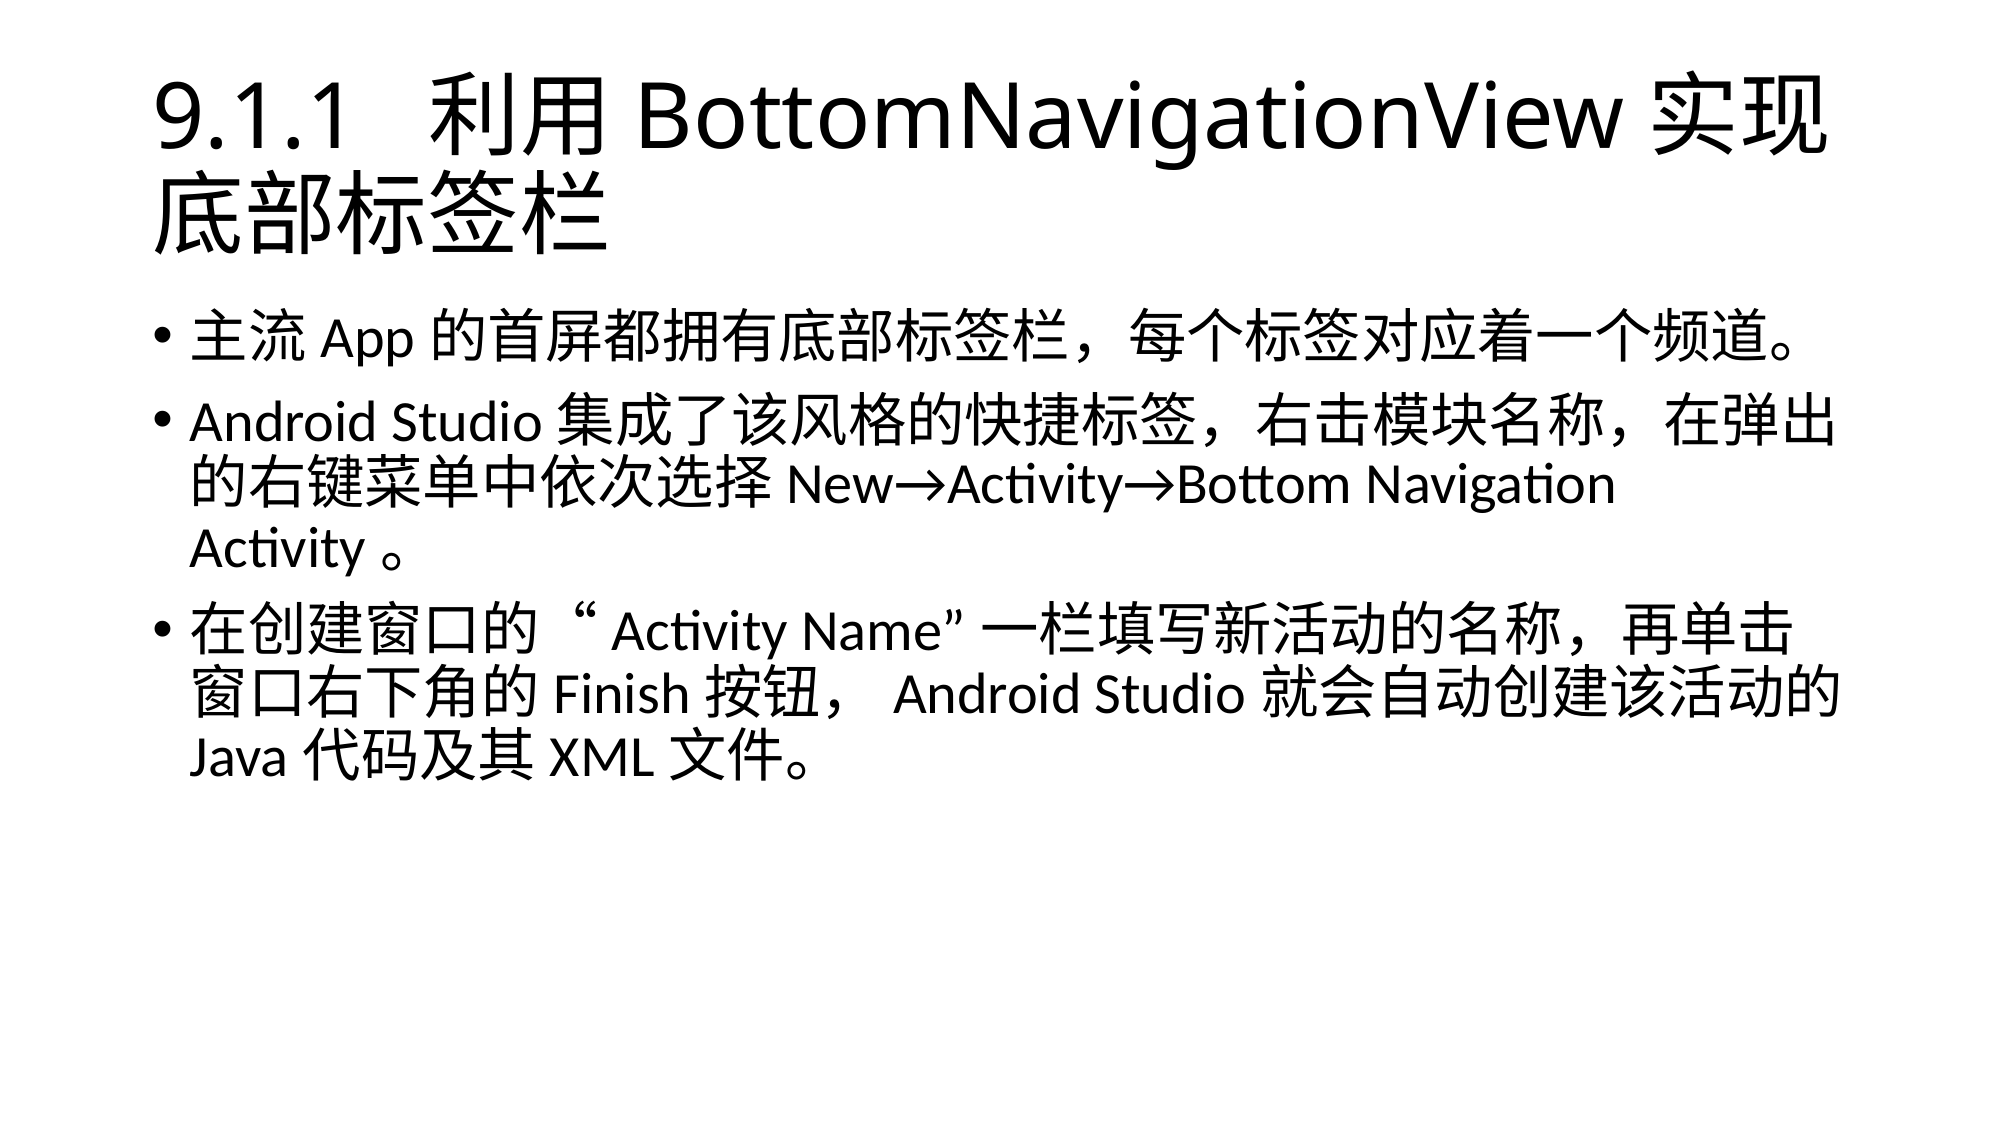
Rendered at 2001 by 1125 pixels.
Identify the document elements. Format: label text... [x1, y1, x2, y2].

list 主流App的首屏都拥有底部标签栏，每个标签对应着一个频道。 Android Studio集成了该风格的快捷标签，右击模块名称，在弹出的右键菜单中依次选择New→Activity→Bottom Navigation Activity。 在创建窗口的“Activity Name”一栏填写新活动的名称，再单击窗口右下角的Finish按钮，Android Studio就会自动创建该活动的Java代码及其XML文件。 [137, 299, 1863, 1014]
title 9.1.1 利用BottomNavigationView实现底部标签栏 [137, 59, 1863, 278]
